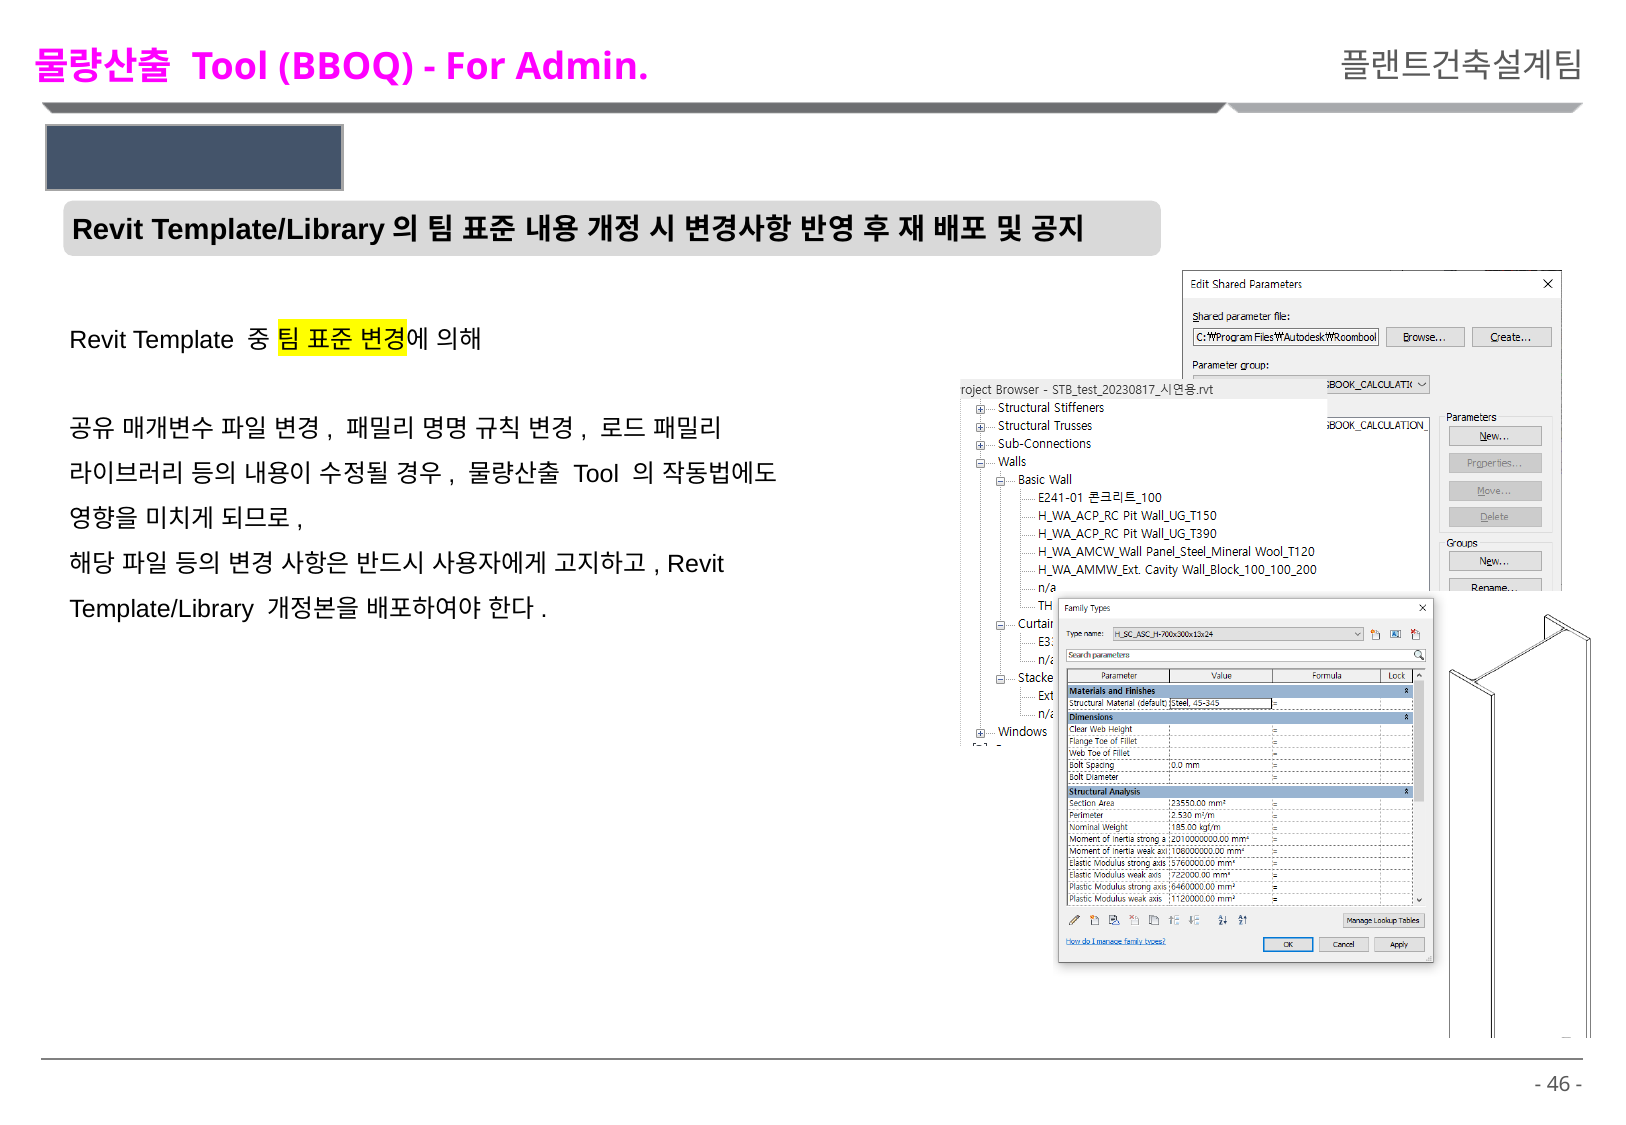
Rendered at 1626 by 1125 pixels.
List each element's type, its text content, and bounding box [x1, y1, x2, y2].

picture [960, 270, 1602, 1038]
text_box 2. Admin.’s Role [45, 124, 344, 191]
text_box 플랜트건축설계팀 [1339, 43, 1584, 84]
text_box Revit Template/Library의 팀 표준 내용 개정 시 변경사항 반영 후 재 배포 및 공지 [62, 199, 1162, 257]
picture [42, 102, 1583, 114]
text_box 물량산출 Tool (BBOQ) - For Admin. [19, 34, 665, 95]
text_box Revit Template 중 팀 표준 변경에 의해 공유 매개변수 파일 변경, 패밀리 명명 규칙 변경, 로드 패밀리 라이브러리 등의 내용이 수정될 경우, 물량산출 Tool 의 작동법에도 영향을 미치게 되므로, 해당 파일 등의 변경 사항은 반드시 사용자에게 고지하고, Revit Template/Library 개정본을 배포하여야 한다. [45, 301, 851, 1020]
